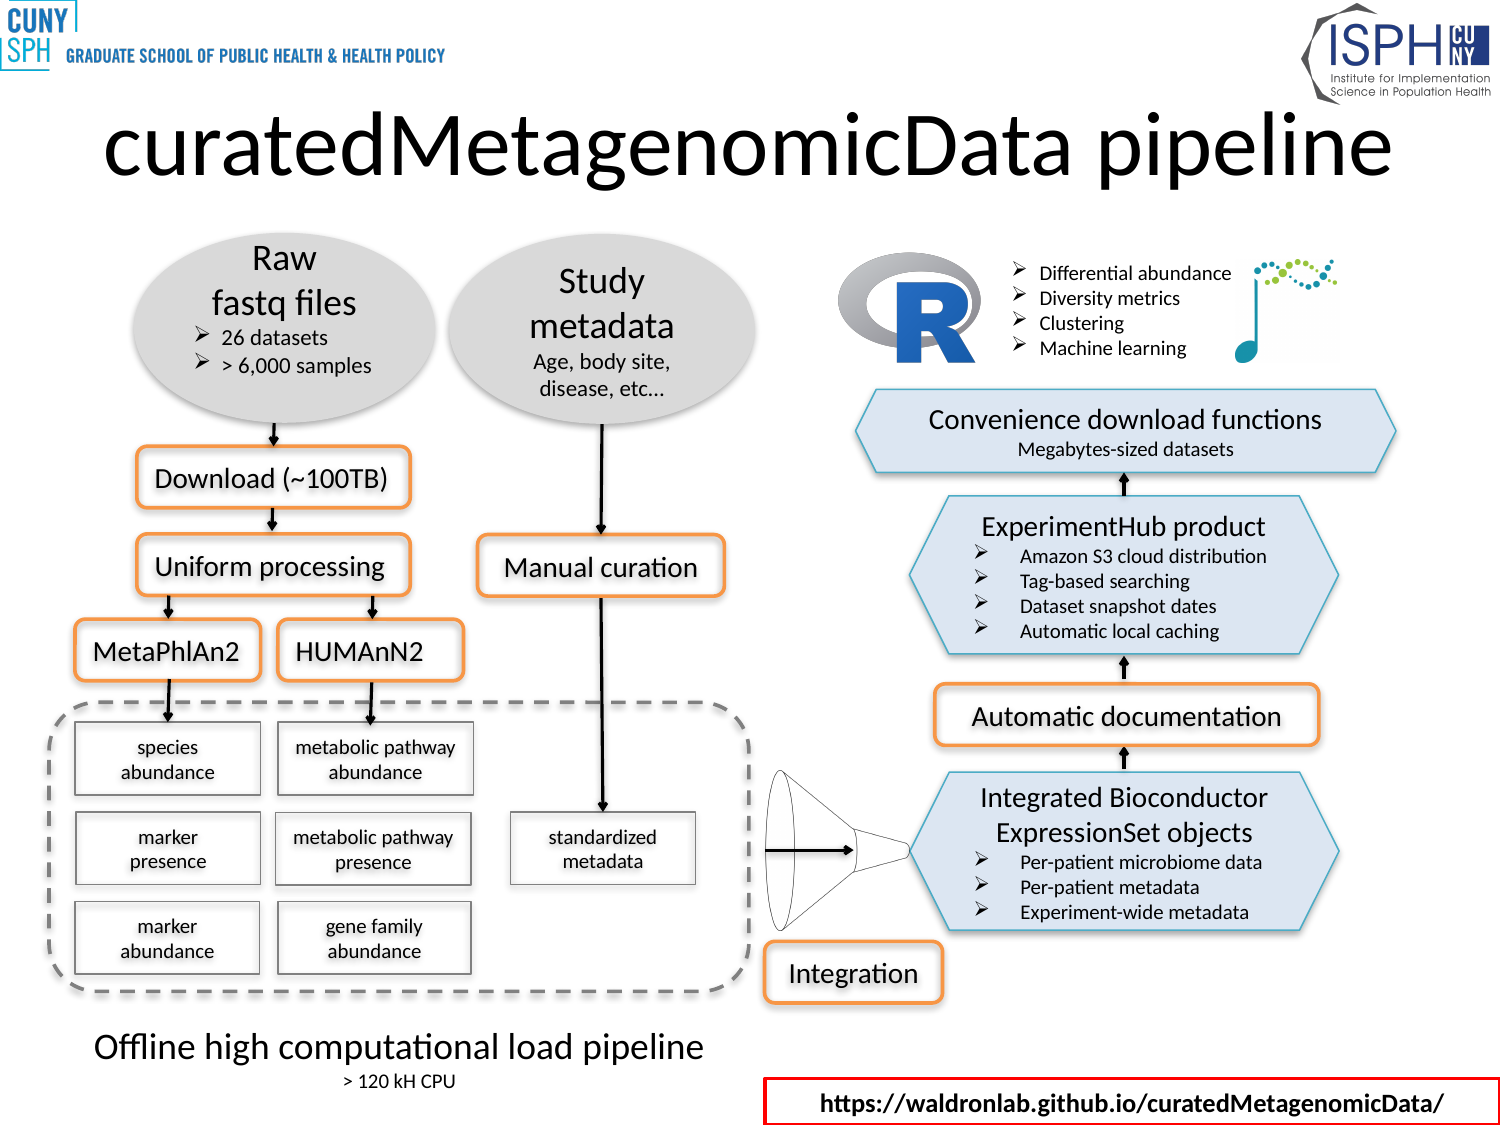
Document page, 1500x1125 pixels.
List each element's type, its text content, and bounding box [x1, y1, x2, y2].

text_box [855, 389, 1397, 496]
text_box Raw fastq files 26 datasets > 6,000 samples [133, 232, 436, 421]
title curatedMetagenomicData pipeline [75, 45, 1425, 233]
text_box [764, 768, 1340, 1004]
text_box Offline high computational load pipeline > 120 kH CPU [78, 1014, 720, 1100]
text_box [74, 678, 474, 975]
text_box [477, 422, 725, 597]
list https://waldronlab.github.io/curatedMetagenomicData/ [765, 1078, 1500, 1125]
text_box Study metadata Age, body site, disease, etc… [449, 233, 755, 421]
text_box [838, 251, 1340, 394]
picture [0, 0, 445, 71]
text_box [510, 604, 696, 885]
text_box [48, 701, 750, 993]
picture [1298, 0, 1495, 112]
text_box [74, 422, 464, 678]
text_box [909, 505, 1339, 770]
